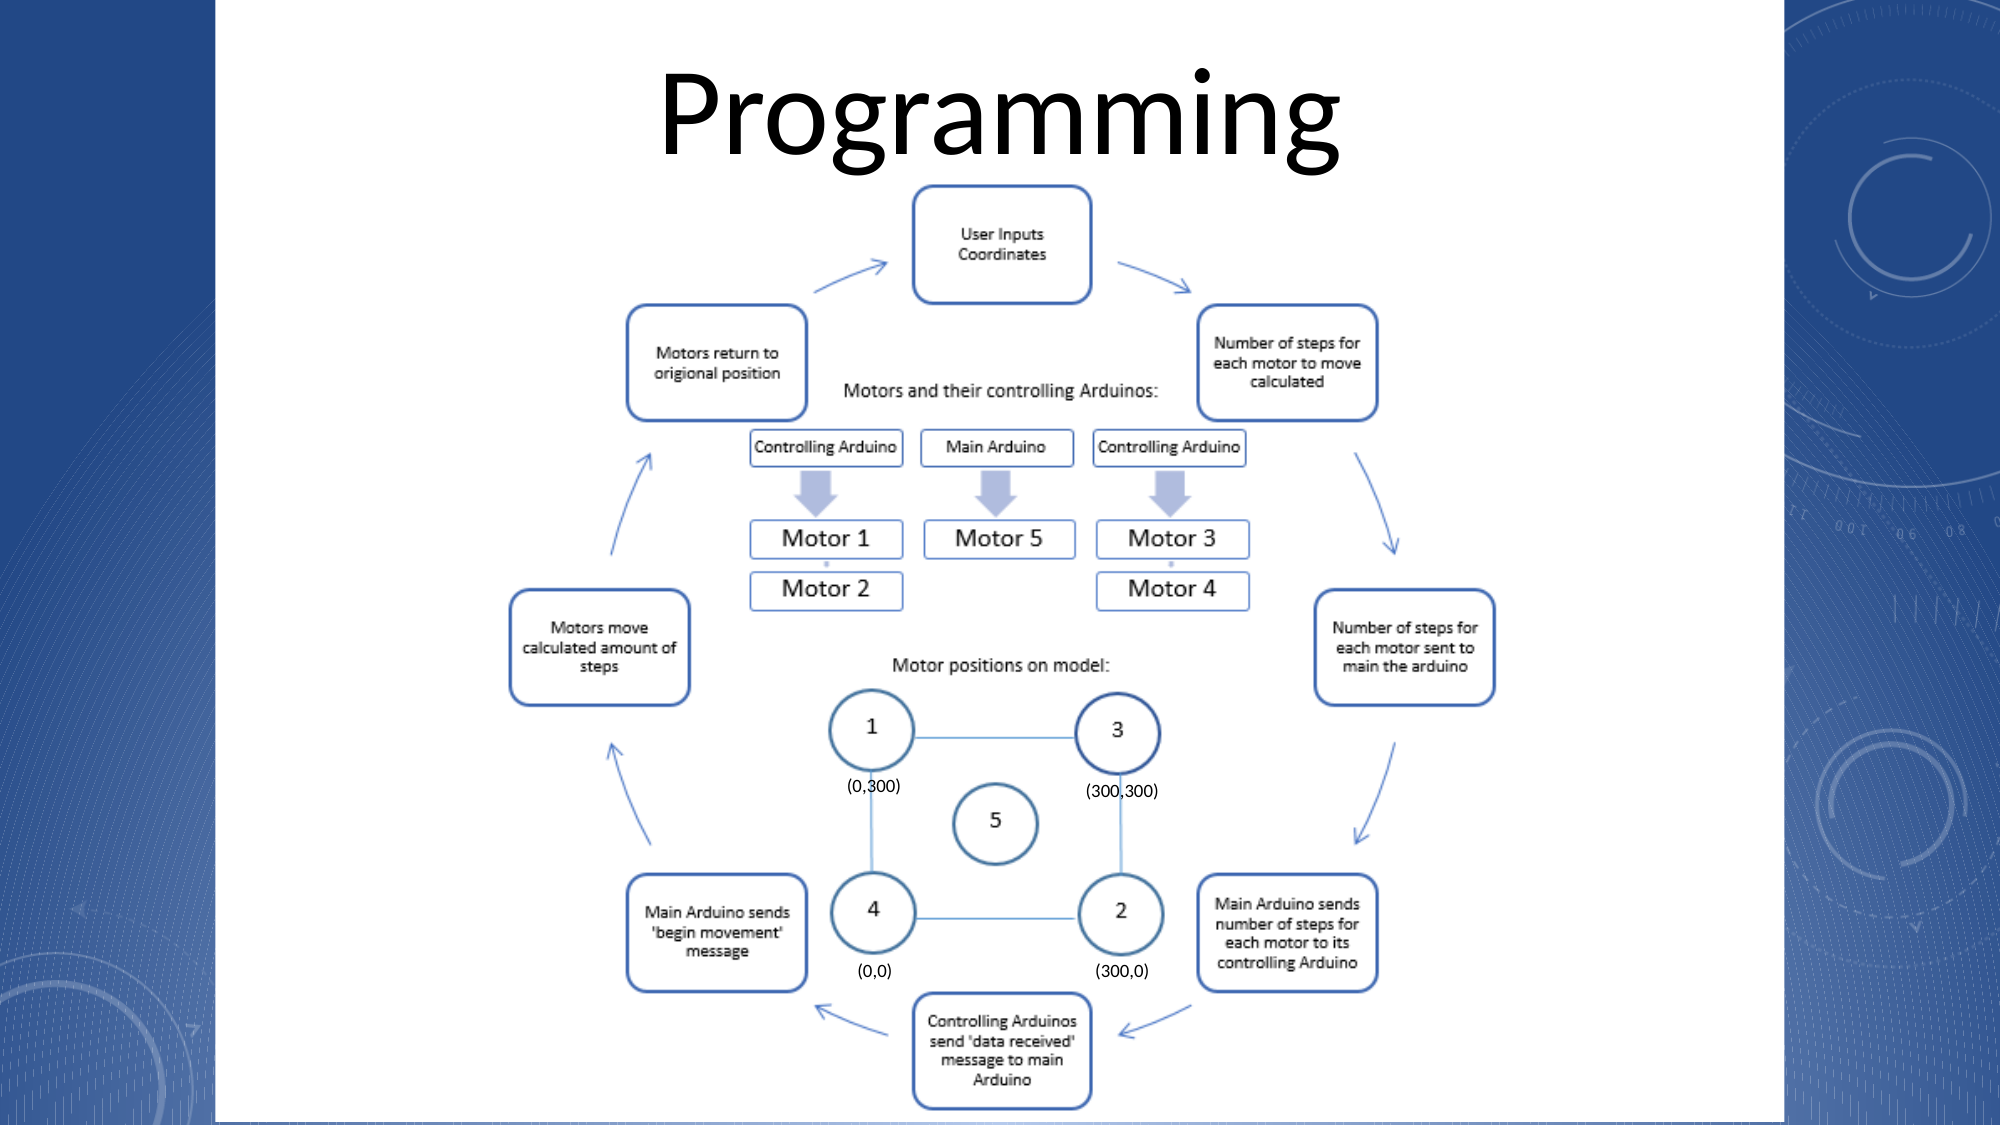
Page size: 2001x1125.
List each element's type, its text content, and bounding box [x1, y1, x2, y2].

picture [498, 182, 1502, 1119]
picture [0, 0, 2000, 1125]
text_box [214, 0, 1786, 1123]
text_box Programming [378, 22, 1622, 187]
